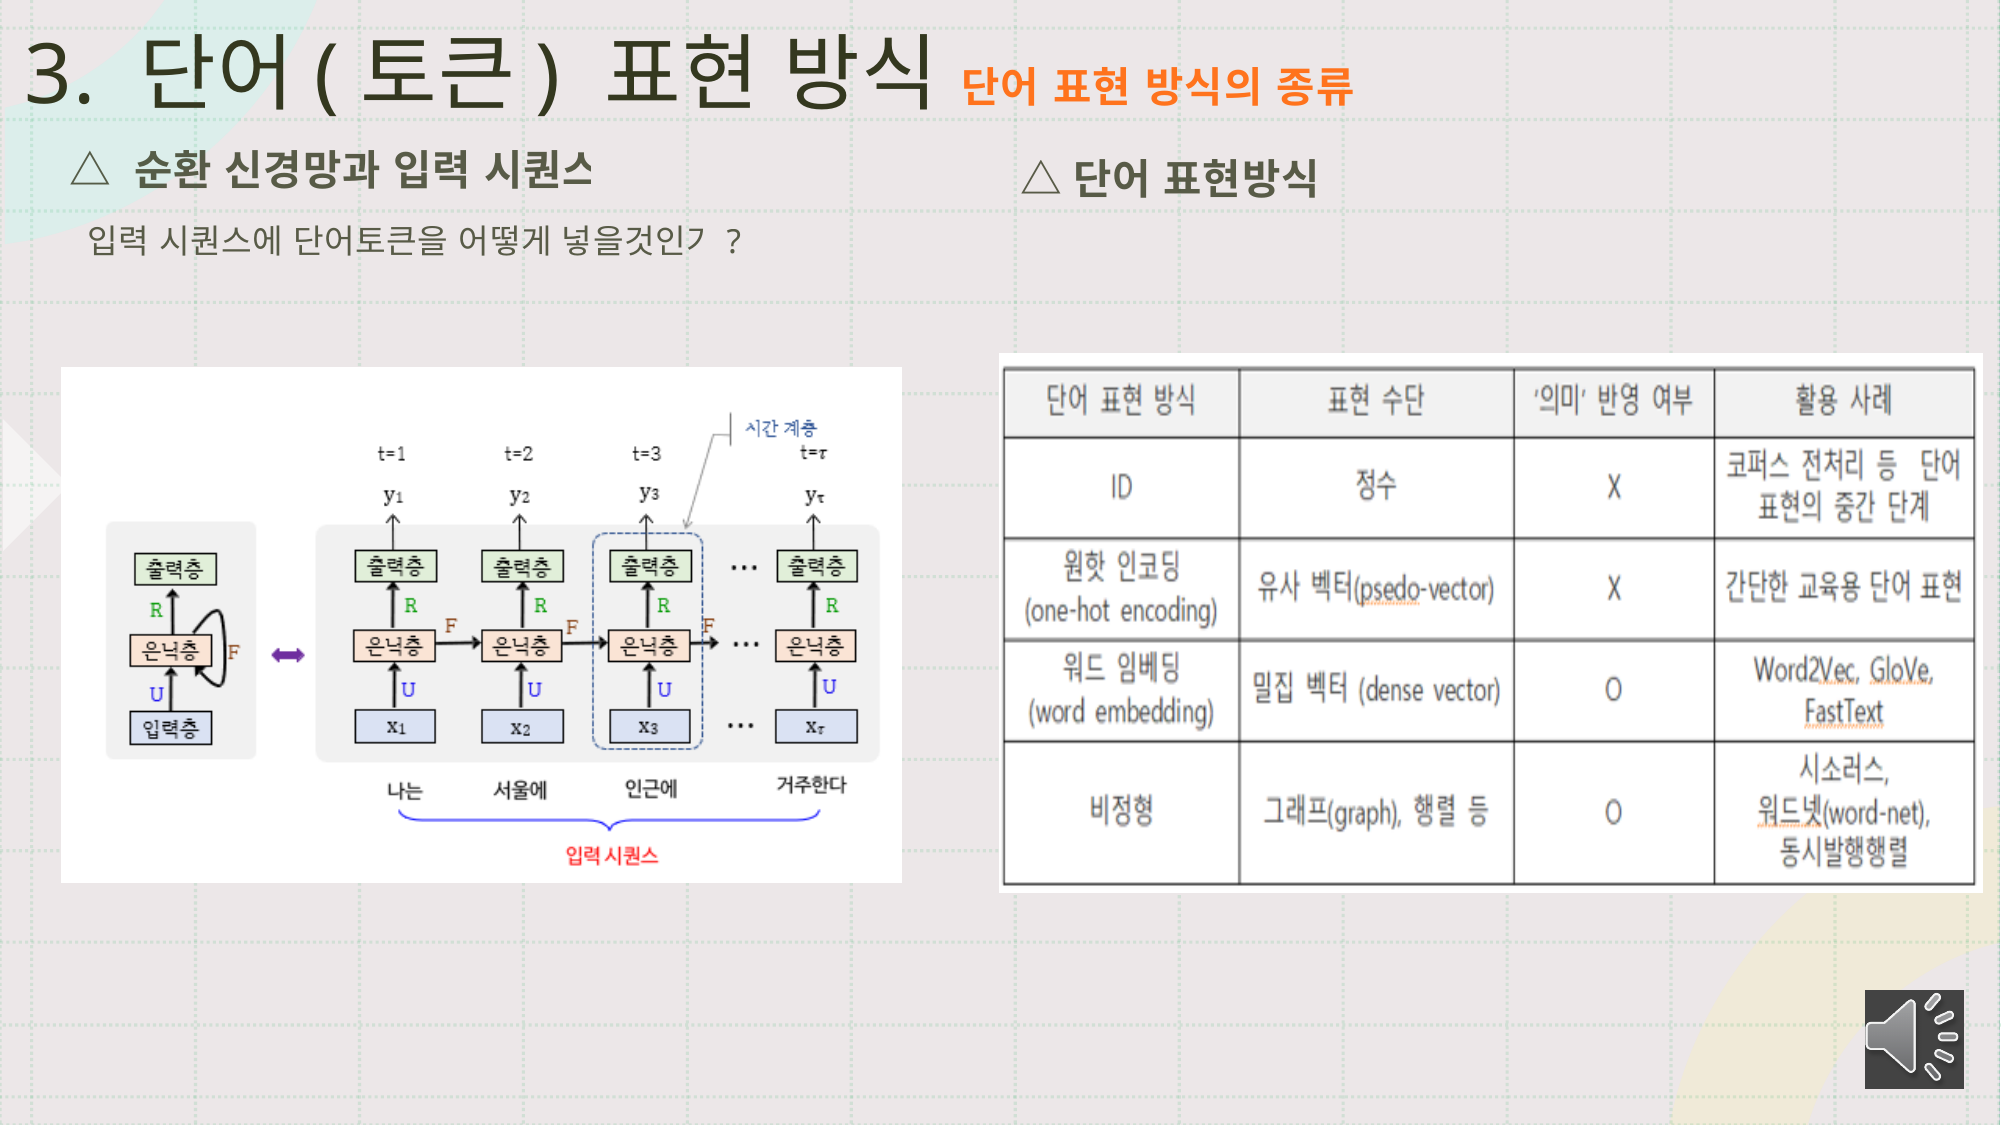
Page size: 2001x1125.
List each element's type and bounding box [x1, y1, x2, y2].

text_box [0, 0, 2000, 1125]
picture [999, 353, 1983, 893]
picture [61, 367, 902, 883]
picture [1864, 989, 1965, 1090]
